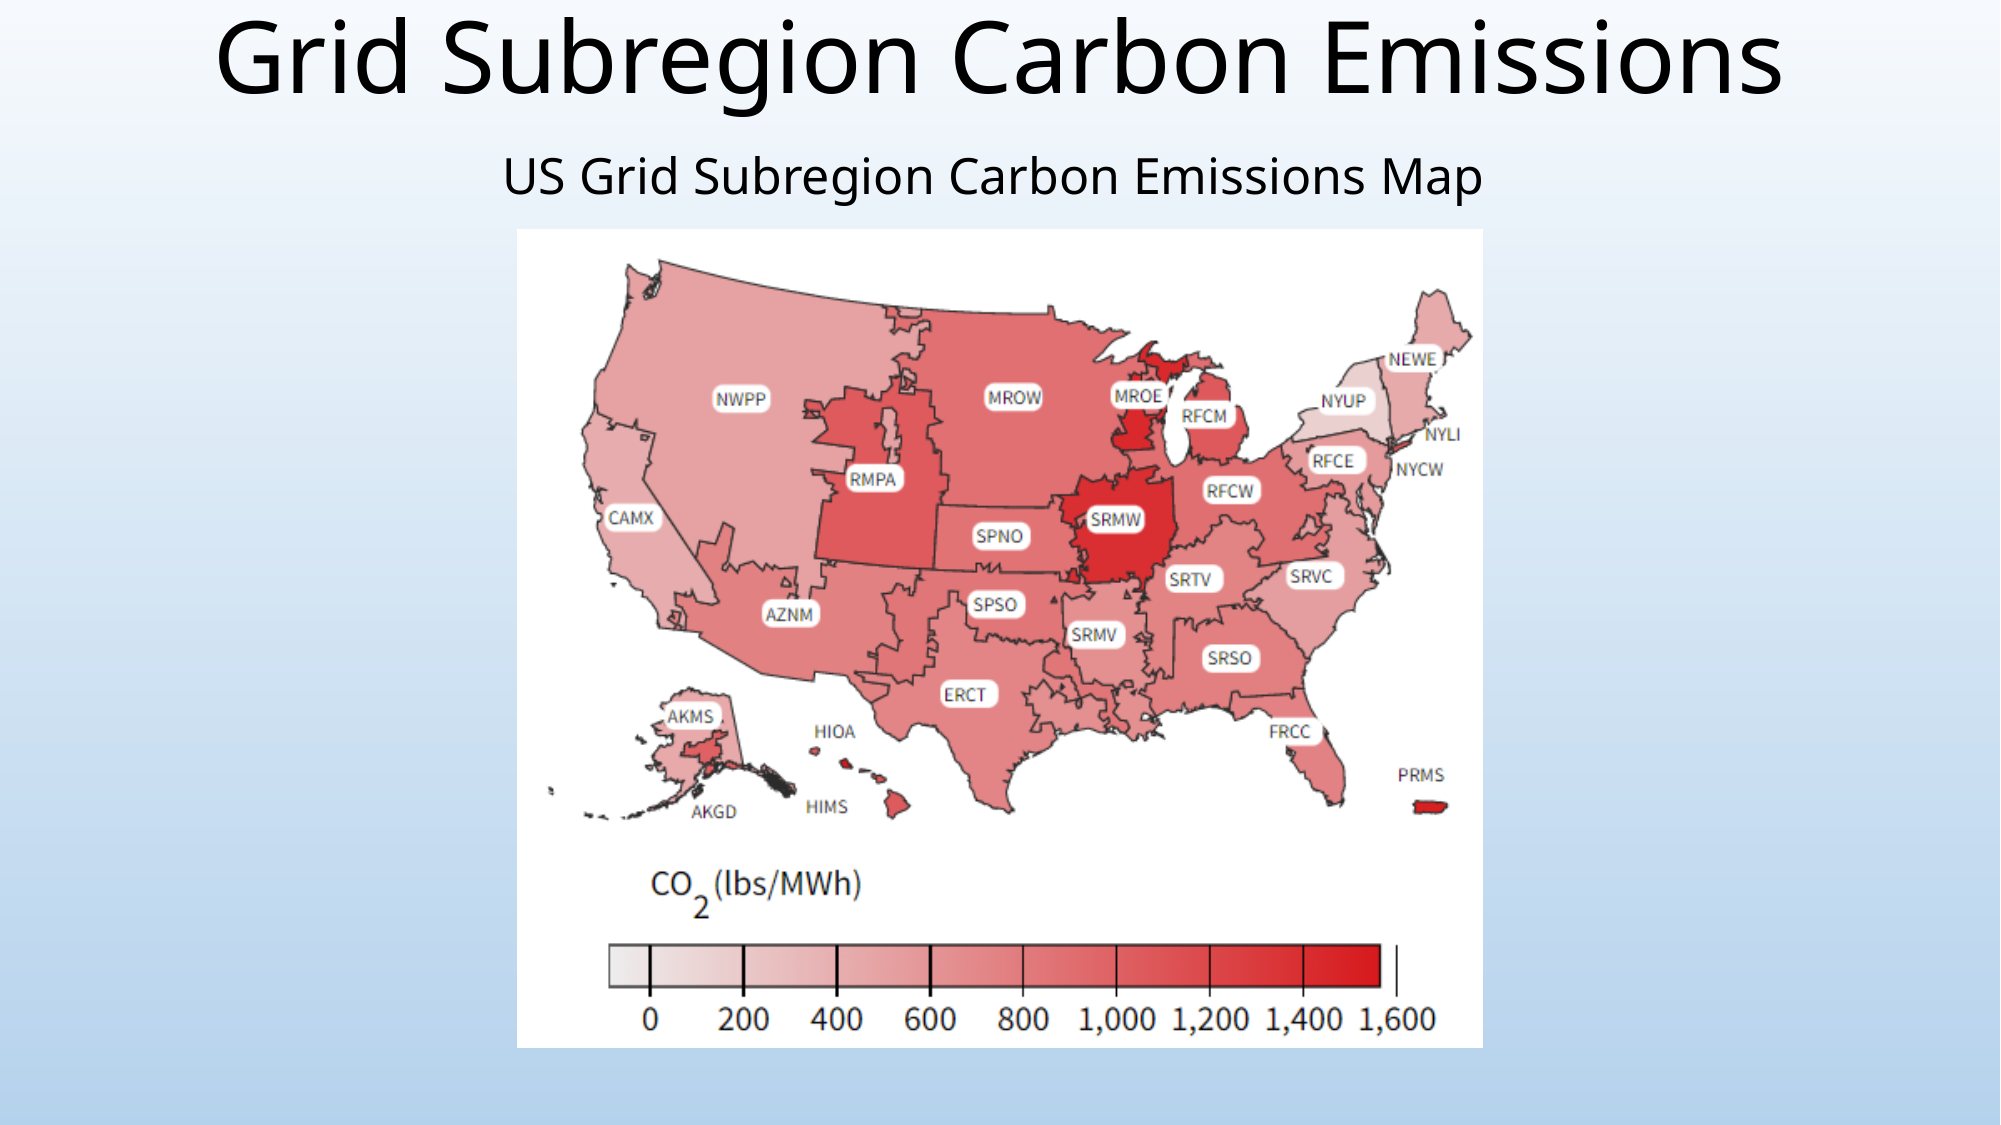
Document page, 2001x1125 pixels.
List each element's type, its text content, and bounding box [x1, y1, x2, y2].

text_box US Grid Subregion Carbon Emissions Map [172, 79, 1814, 279]
picture [516, 229, 1483, 1048]
title Grid Subregion Carbon Emissions [0, 0, 2000, 122]
